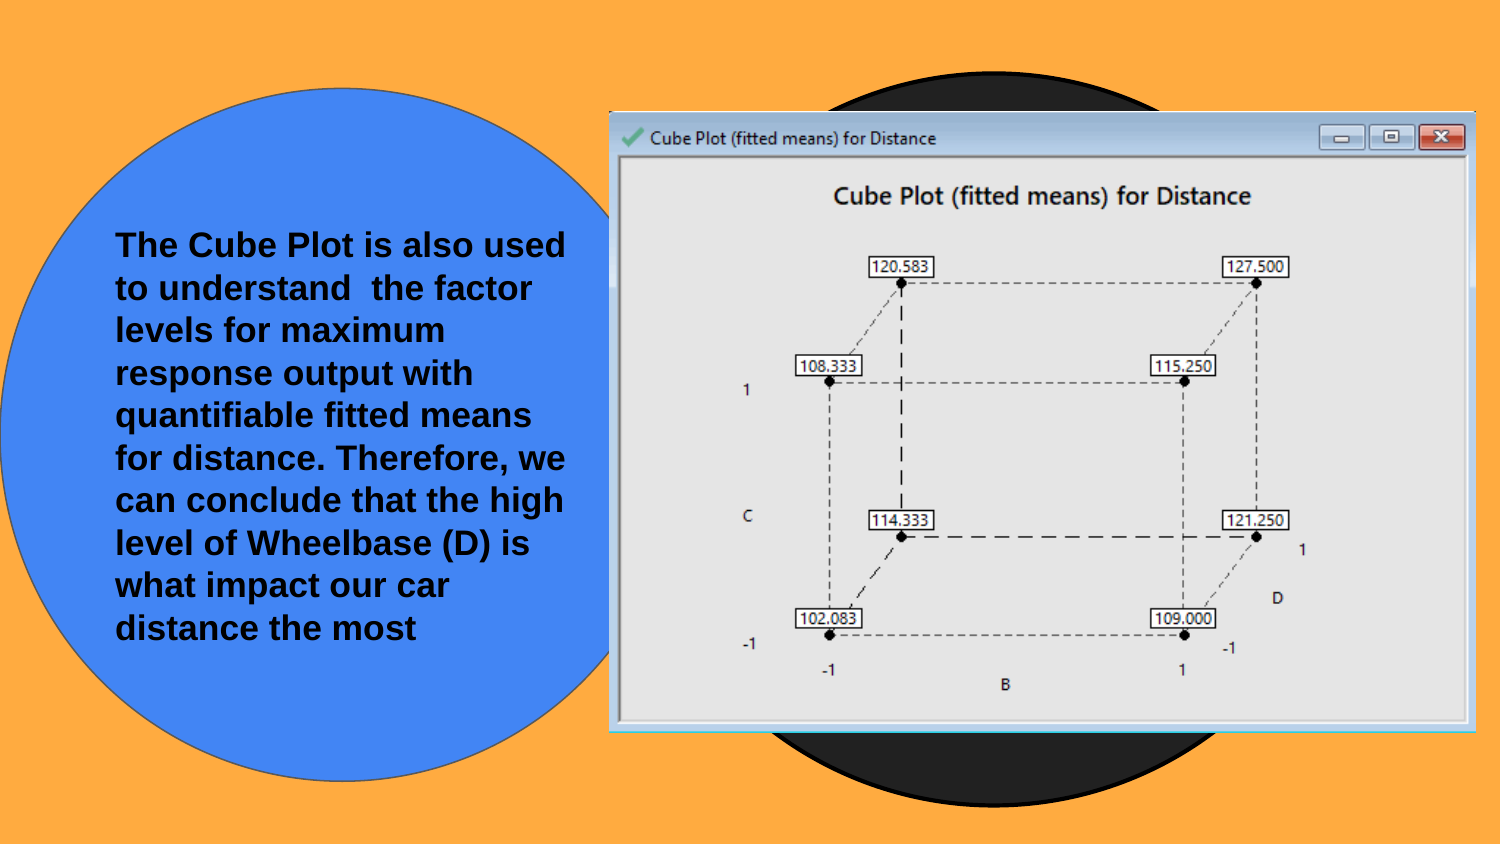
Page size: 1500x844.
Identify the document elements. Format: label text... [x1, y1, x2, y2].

picture [609, 111, 1476, 733]
text_box The Cube Plot is also used to understand the factor levels for maximum response output with quantifiable fitted means for distance. Therefore, we can conclude that the high level of Wheelbase (D) is what impact our car distance the most [0, 88, 604, 782]
